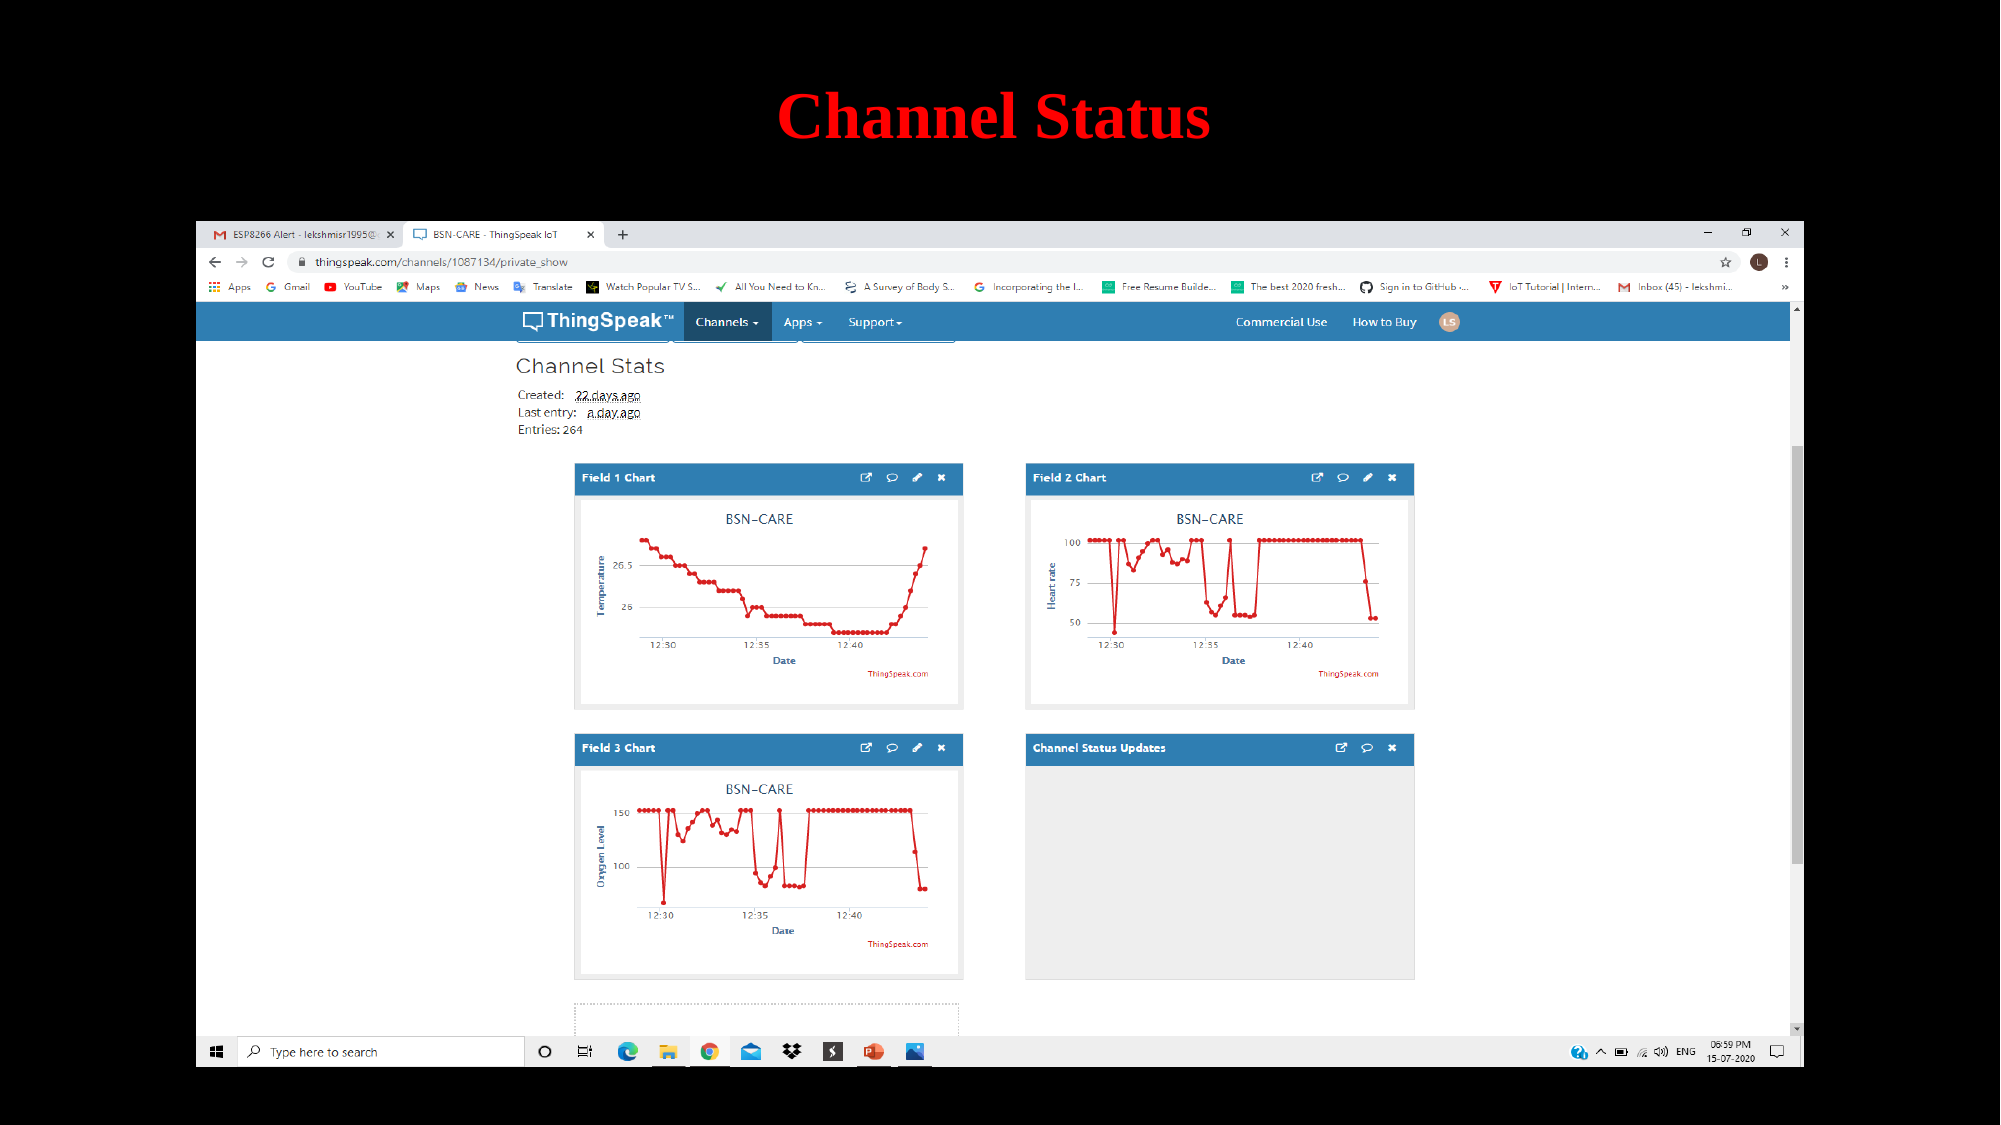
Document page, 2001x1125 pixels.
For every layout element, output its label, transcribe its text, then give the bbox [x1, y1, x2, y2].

title Channel Status [761, 46, 1261, 161]
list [196, 221, 1804, 1067]
